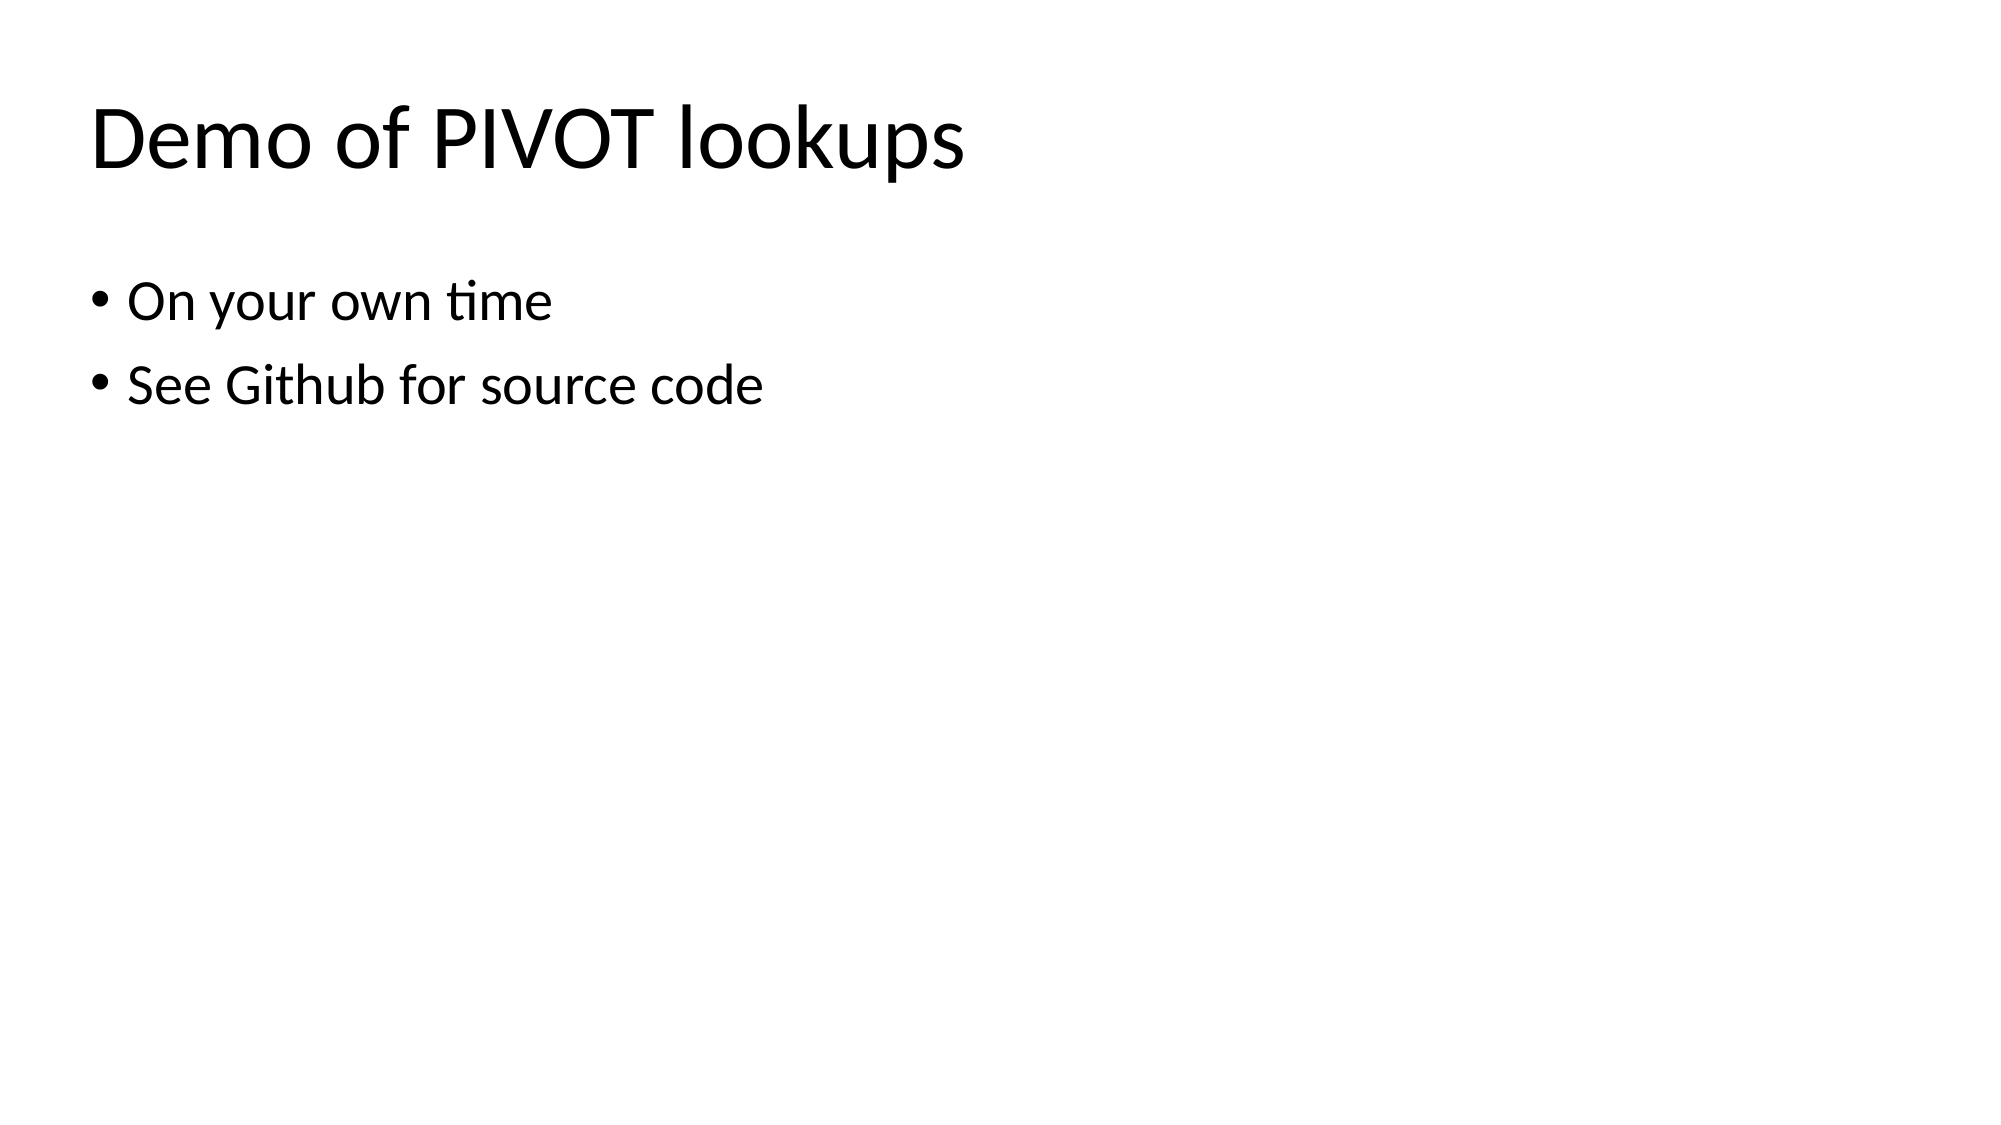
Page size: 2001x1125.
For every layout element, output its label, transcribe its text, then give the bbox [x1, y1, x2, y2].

title Demo of PIVOT lookups [75, 45, 1425, 233]
list On your own time See Github for source code [75, 262, 1425, 1005]
